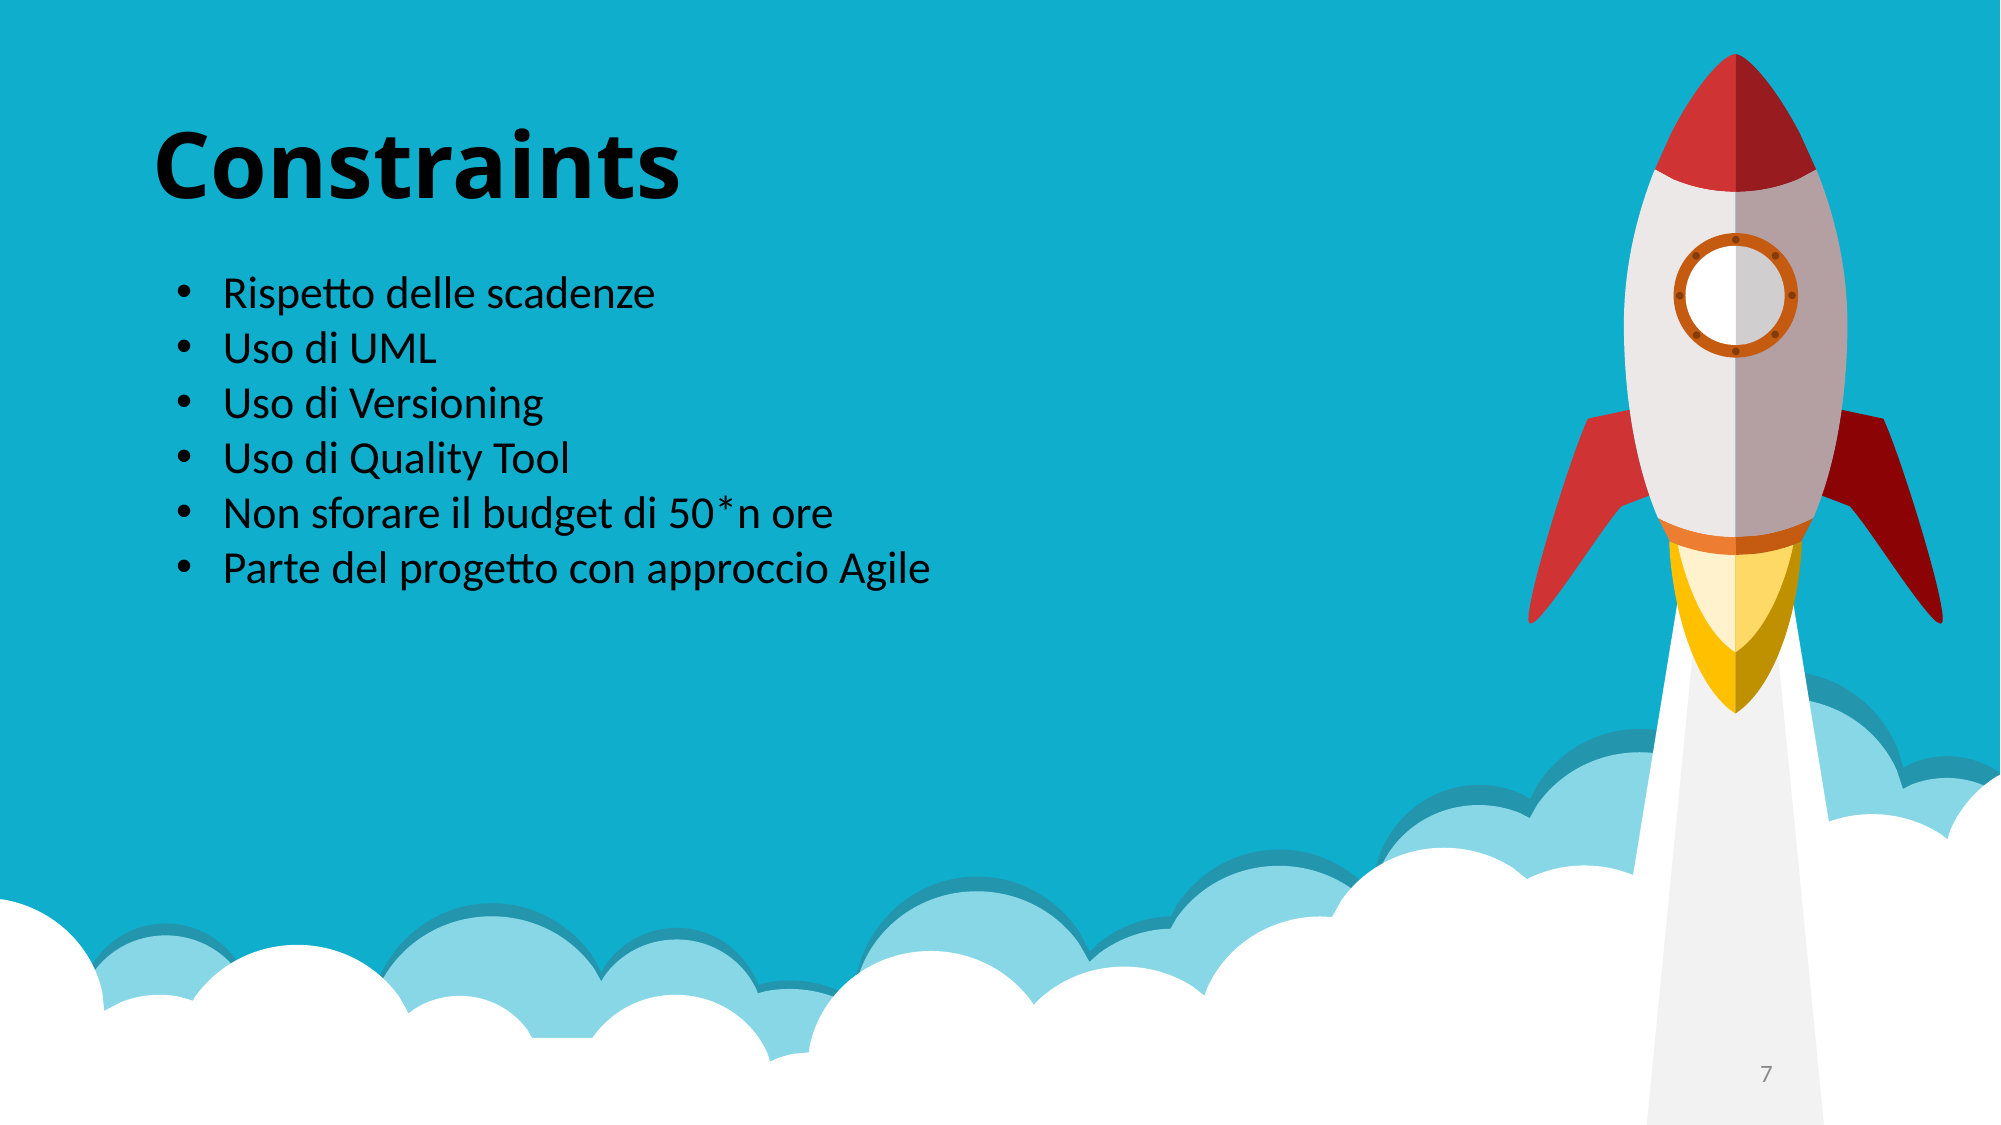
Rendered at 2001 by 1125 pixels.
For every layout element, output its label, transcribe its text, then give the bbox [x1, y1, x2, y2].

slide_number 7 [1412, 1042, 1788, 1103]
title Constraints [137, 59, 1863, 278]
text_box Rispetto delle scadenze Uso di UML Uso di Versioning Uso di Quality Tool Non sforare il budget di 50*n ore Parte del progetto con approccio Agile [161, 255, 1024, 655]
